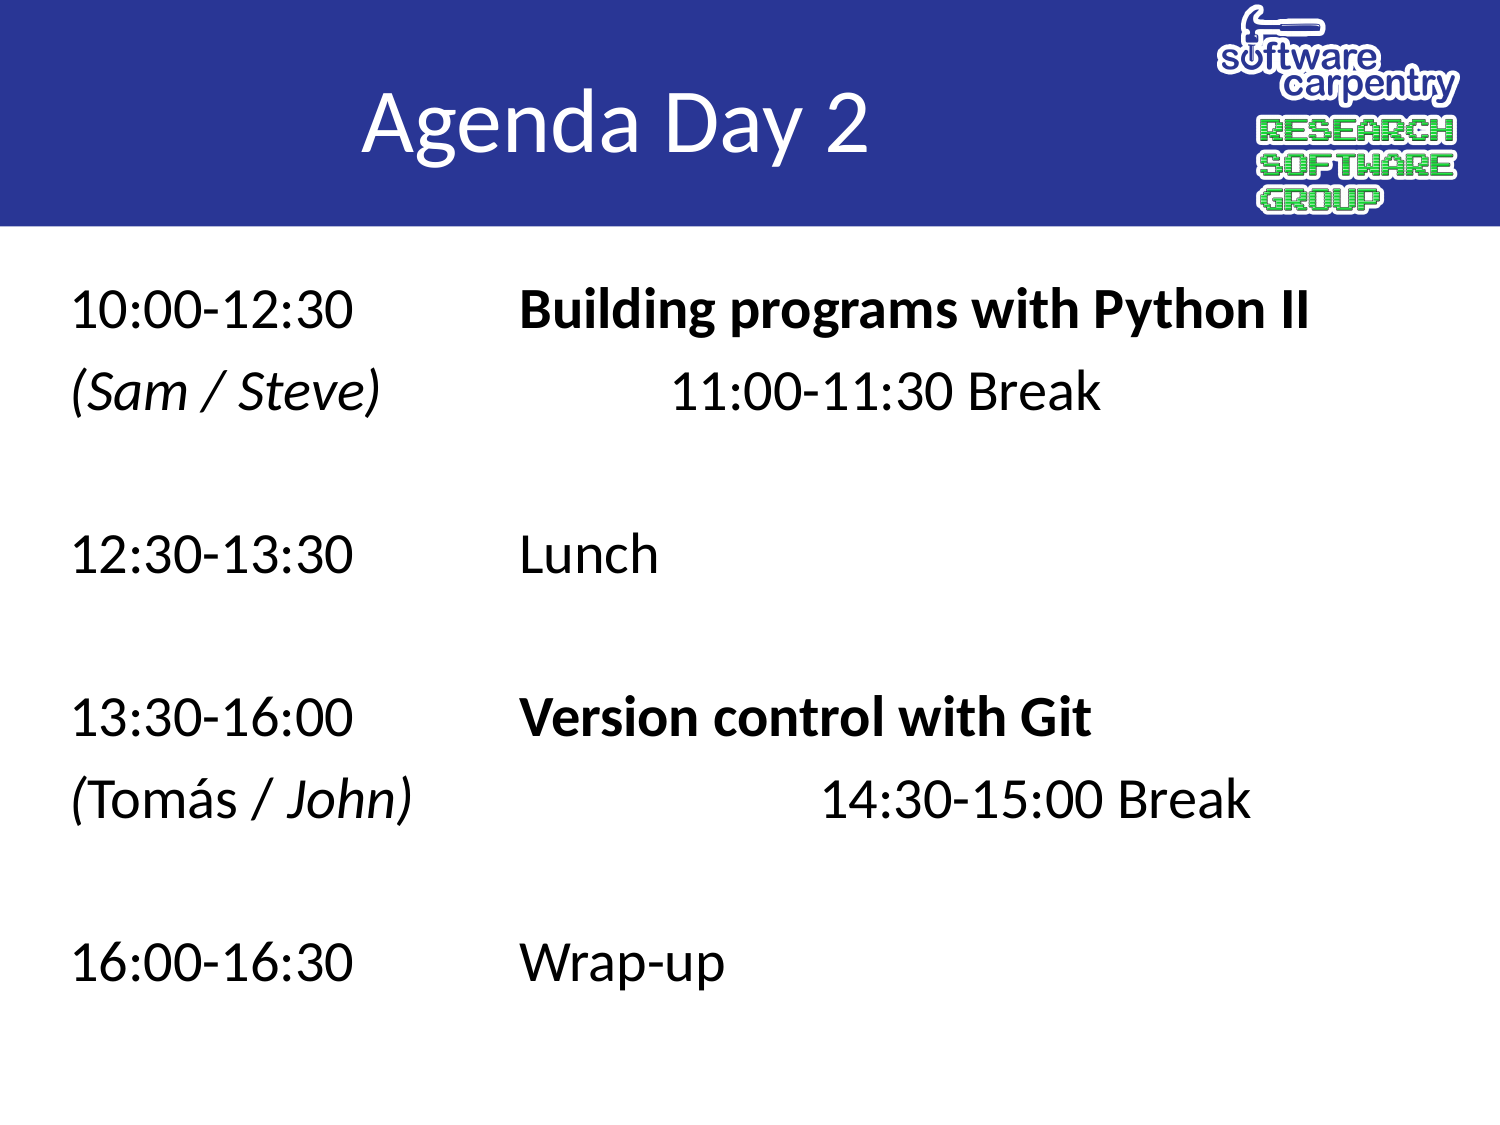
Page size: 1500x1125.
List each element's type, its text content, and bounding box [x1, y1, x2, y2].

list 10:00-12:30 Building programs with Python II (Sam / Steve) 11:00-11:30 Break 12:30-13:30 Lunch 13:30-16:00 Version control with Git (Tomás / John) 14:30-15:00 Break 16:00-16:30 Wrap-up [54, 262, 1459, 1100]
title Agenda Day 2 [51, 21, 1182, 210]
picture [1216, 3, 1461, 108]
picture [1255, 113, 1465, 227]
